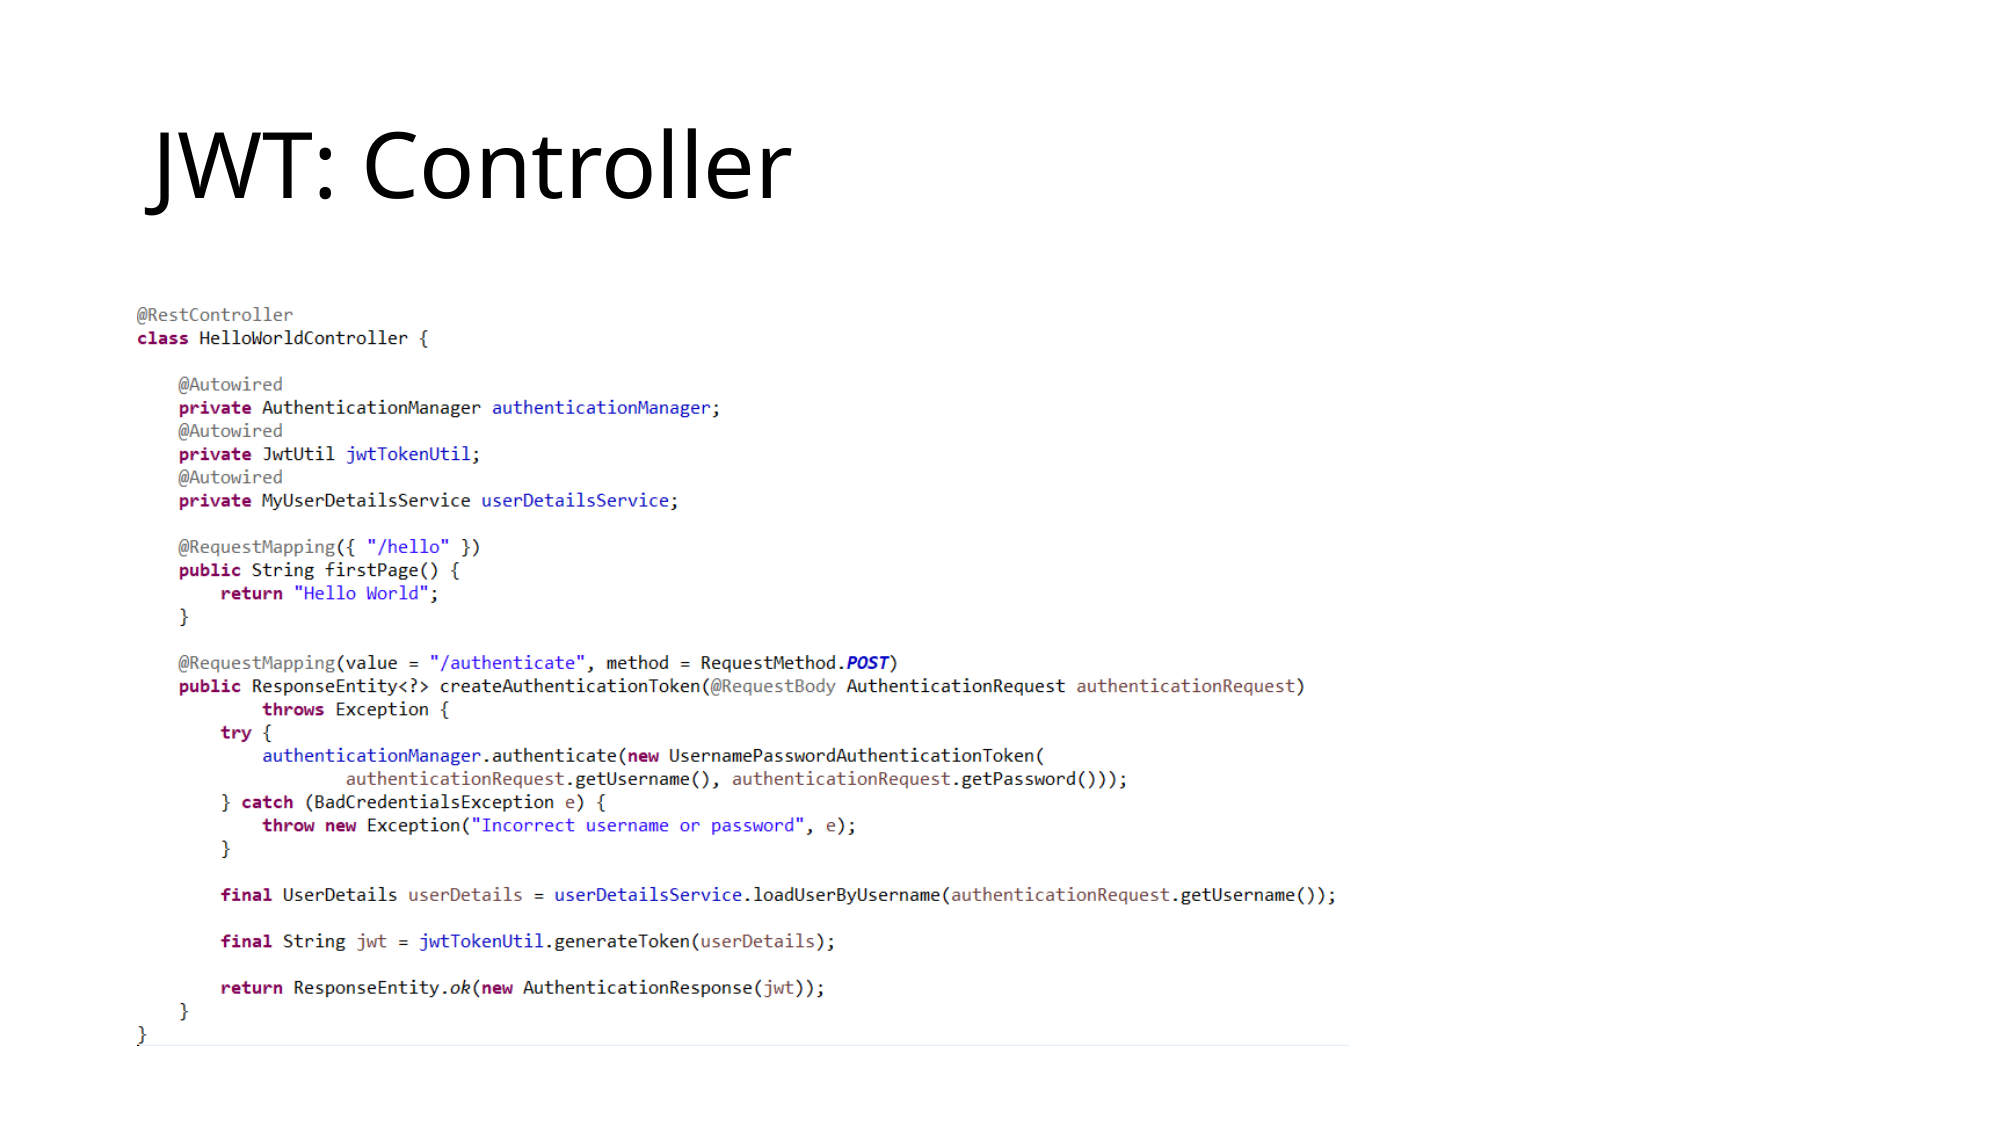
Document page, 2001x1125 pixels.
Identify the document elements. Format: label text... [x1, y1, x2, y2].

title JWT: Controller [137, 59, 1863, 278]
picture [137, 299, 1350, 1046]
